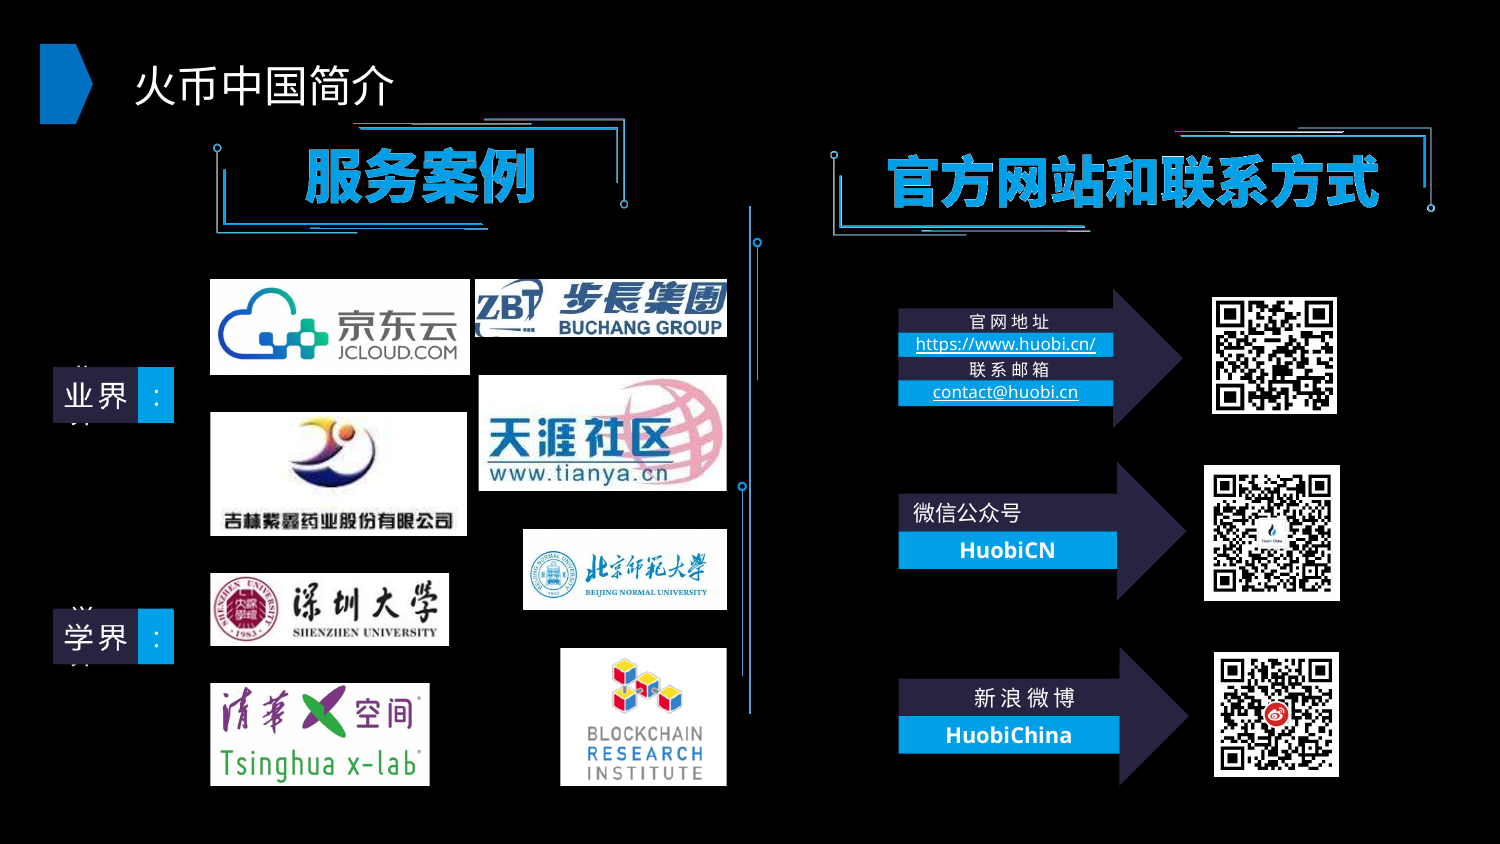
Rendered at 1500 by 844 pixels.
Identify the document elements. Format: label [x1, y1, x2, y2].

picture [210, 682, 430, 786]
picture [475, 279, 727, 337]
text_box [898, 297, 1337, 414]
text_box [752, 237, 762, 248]
picture [46, 367, 195, 671]
picture [210, 279, 470, 375]
picture [523, 529, 727, 610]
picture [560, 648, 727, 786]
text_box [40, 43, 565, 125]
picture [210, 412, 467, 536]
text_box [898, 465, 1340, 601]
picture [210, 572, 450, 646]
text_box [737, 481, 747, 492]
picture [478, 375, 727, 491]
picture [194, 105, 646, 249]
picture [805, 97, 1470, 257]
text_box [898, 652, 1339, 777]
